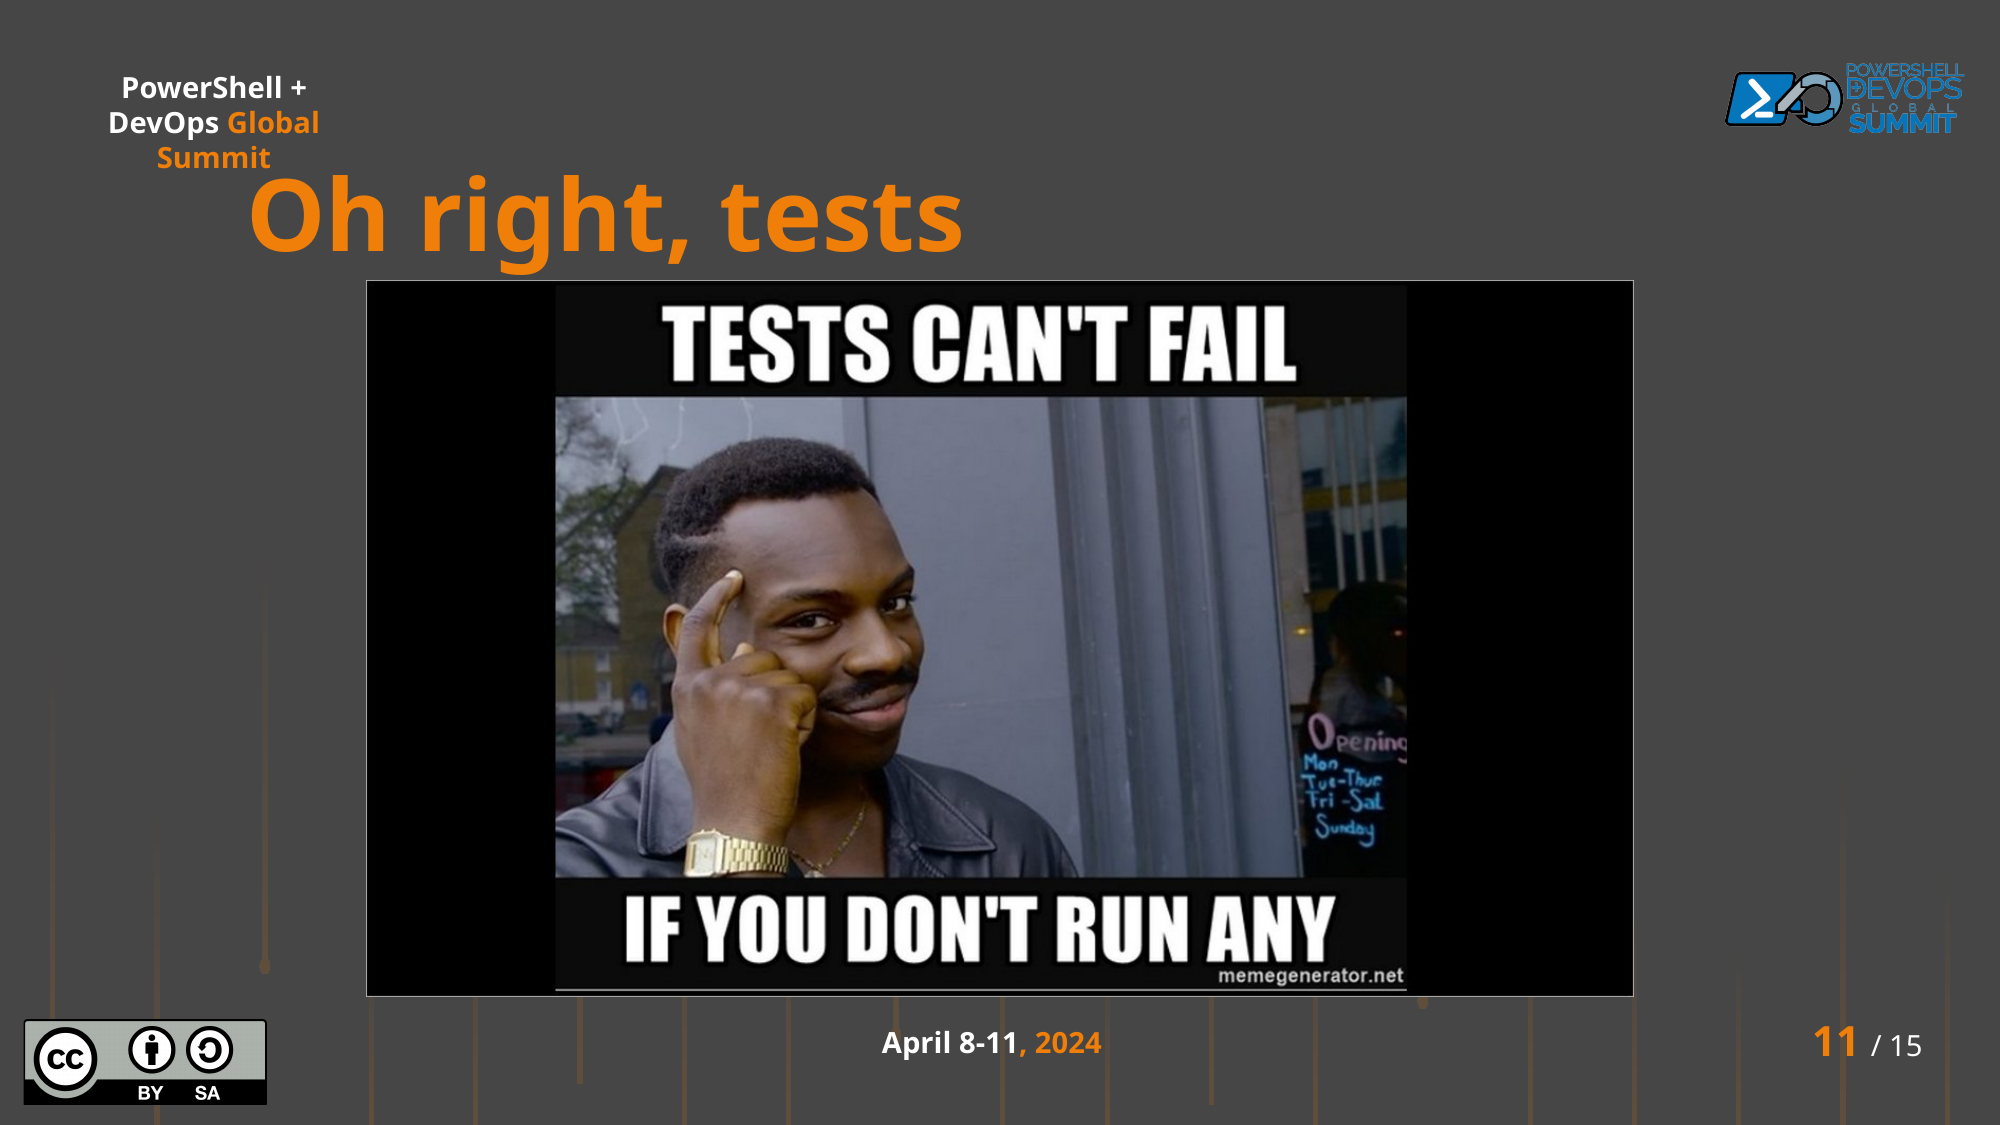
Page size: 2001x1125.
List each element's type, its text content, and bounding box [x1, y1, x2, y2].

text_box Oh right, tests [231, 144, 1769, 279]
picture [1725, 61, 1965, 139]
picture [23, 1019, 267, 1105]
picture [366, 280, 1634, 997]
